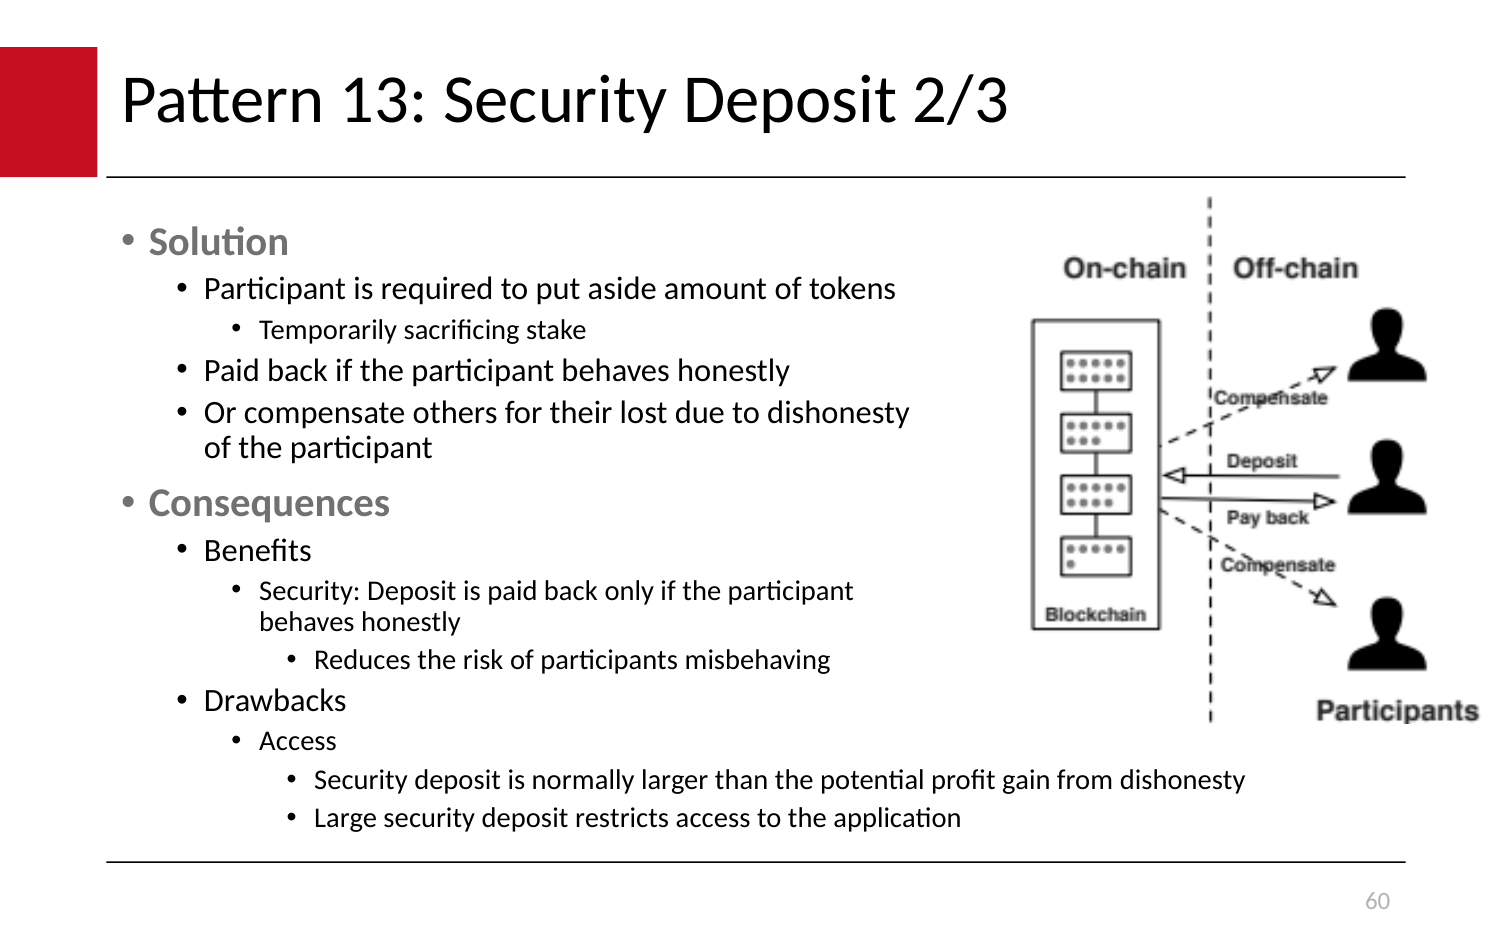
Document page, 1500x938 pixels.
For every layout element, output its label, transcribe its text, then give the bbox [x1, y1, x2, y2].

picture [1003, 181, 1496, 724]
slide_number 60 [1101, 880, 1406, 918]
title Pattern 13: Security Deposit 2/3 [106, 47, 1406, 154]
list Solution Participant is required to put aside amount of tokens Temporarily sacrificing stake Paid back if the participant behaves honestly Or compensate others for their lost due to dishonesty of the participant Consequences Benefits Security: Deposit is paid back only if the participant behaves honestly Reduces the risk of participants misbehaving Drawbacks Access Security deposit is normally larger than the potential profit gain from dishonesty Large security deposit restricts access to the application [106, 212, 1406, 844]
